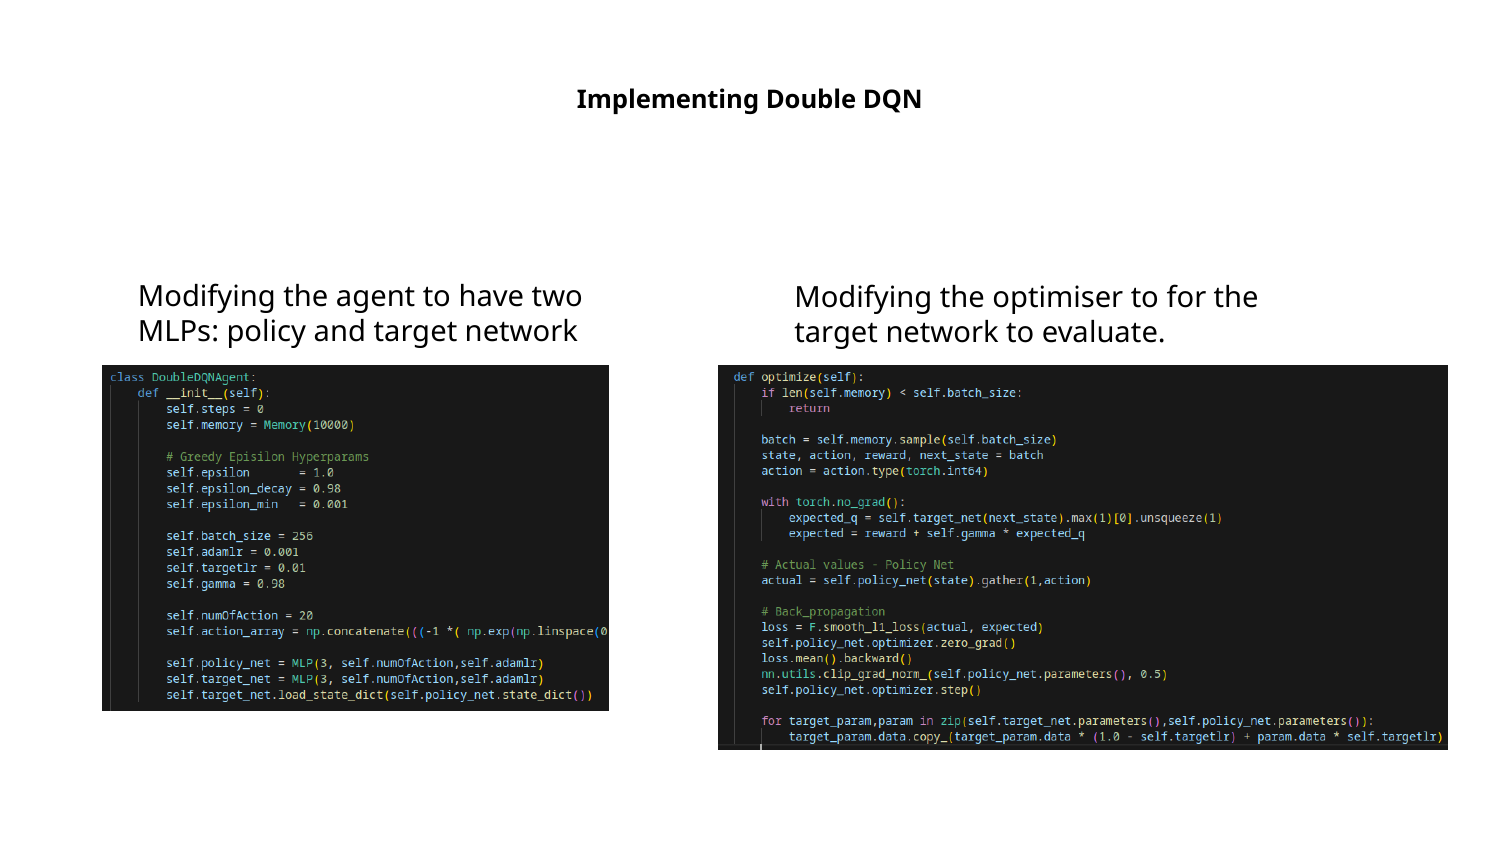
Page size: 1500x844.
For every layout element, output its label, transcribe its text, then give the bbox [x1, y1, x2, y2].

picture [718, 365, 1449, 750]
text_box Modifying the optimiser to for the target network to evaluate. [779, 263, 1360, 354]
picture [101, 365, 609, 711]
title Implementing Double DQN [75, 67, 1425, 129]
text_box Modifying the agent to have two MLPs: policy and target network [123, 262, 617, 356]
